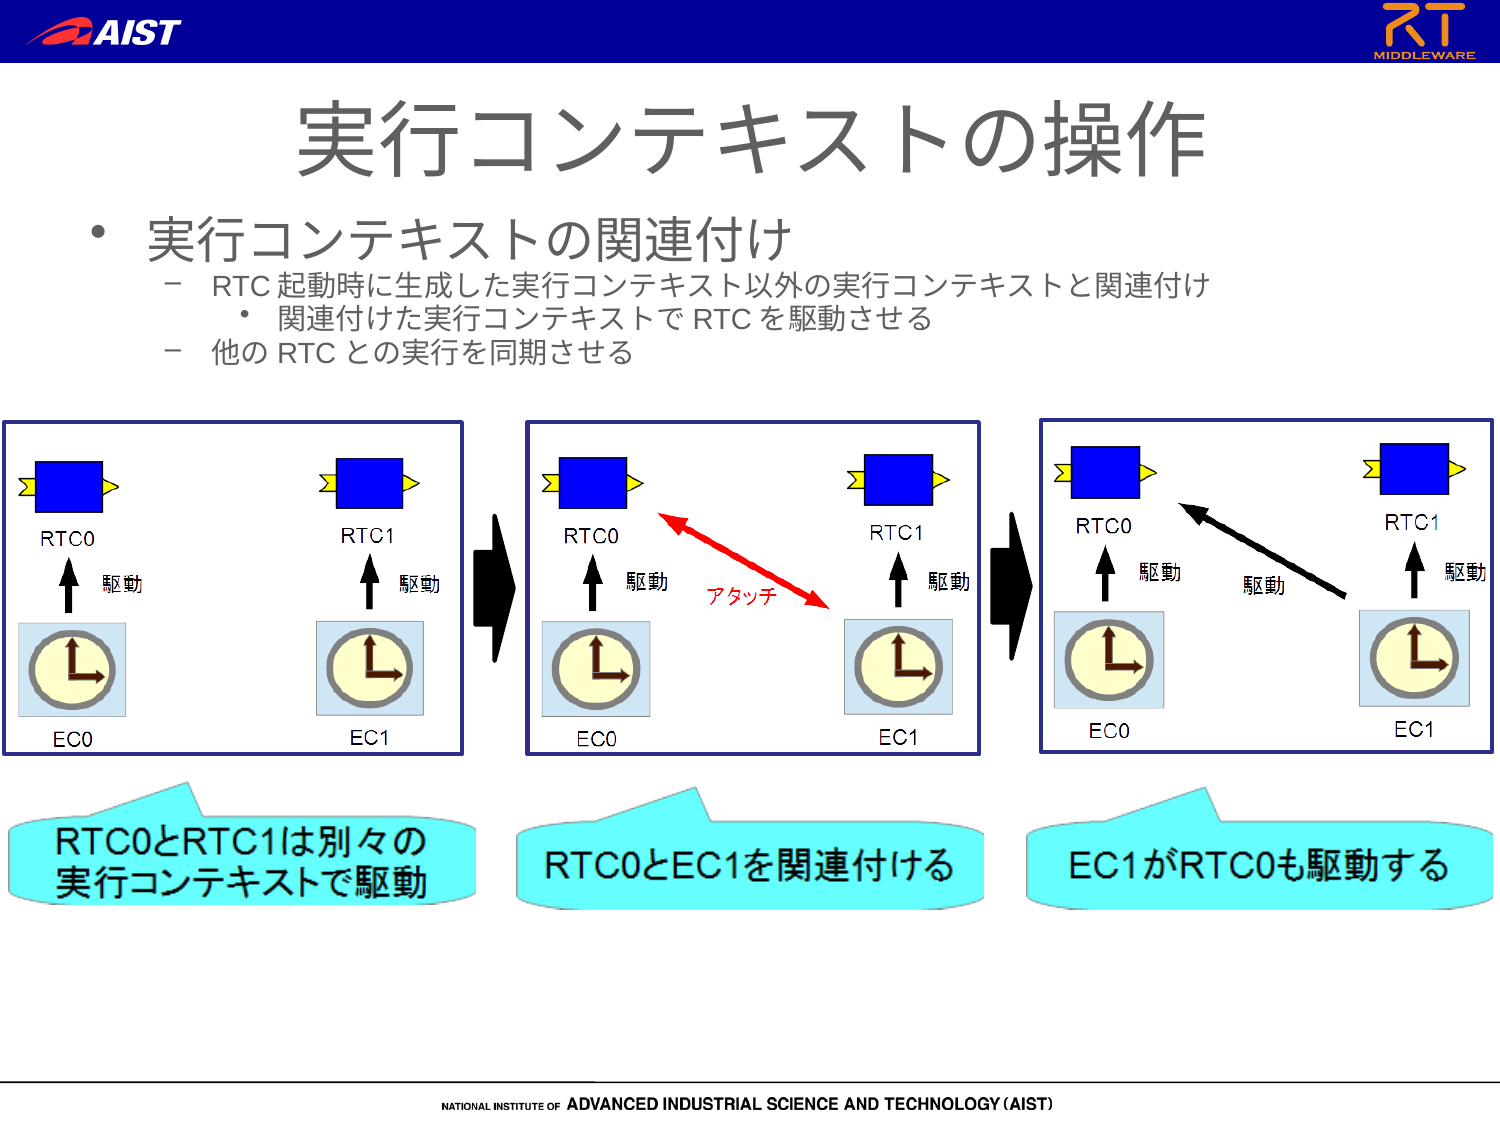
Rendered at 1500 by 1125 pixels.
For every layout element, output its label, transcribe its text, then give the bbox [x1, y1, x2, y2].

picture [442, 1097, 1052, 1110]
picture [0, 0, 1500, 63]
text_box [473, 513, 516, 664]
picture [10, 451, 449, 755]
picture [1046, 436, 1496, 748]
picture [534, 446, 980, 755]
text_box 実行コンテキストの関連付け RTC起動時に生成した実行コンテキスト以外の実行コンテキストと関連付け 関連付けた実行コンテキストでRTCを駆動させる 他のRTCとの実行を同期させる [75, 212, 1374, 267]
text_box [525, 420, 981, 756]
text_box [990, 511, 1033, 661]
text_box [1039, 418, 1494, 754]
text_box [2, 420, 464, 756]
title 実行コンテキストの操作 [29, 66, 1474, 208]
picture [8, 781, 476, 905]
picture [1025, 786, 1494, 910]
picture [516, 786, 984, 910]
